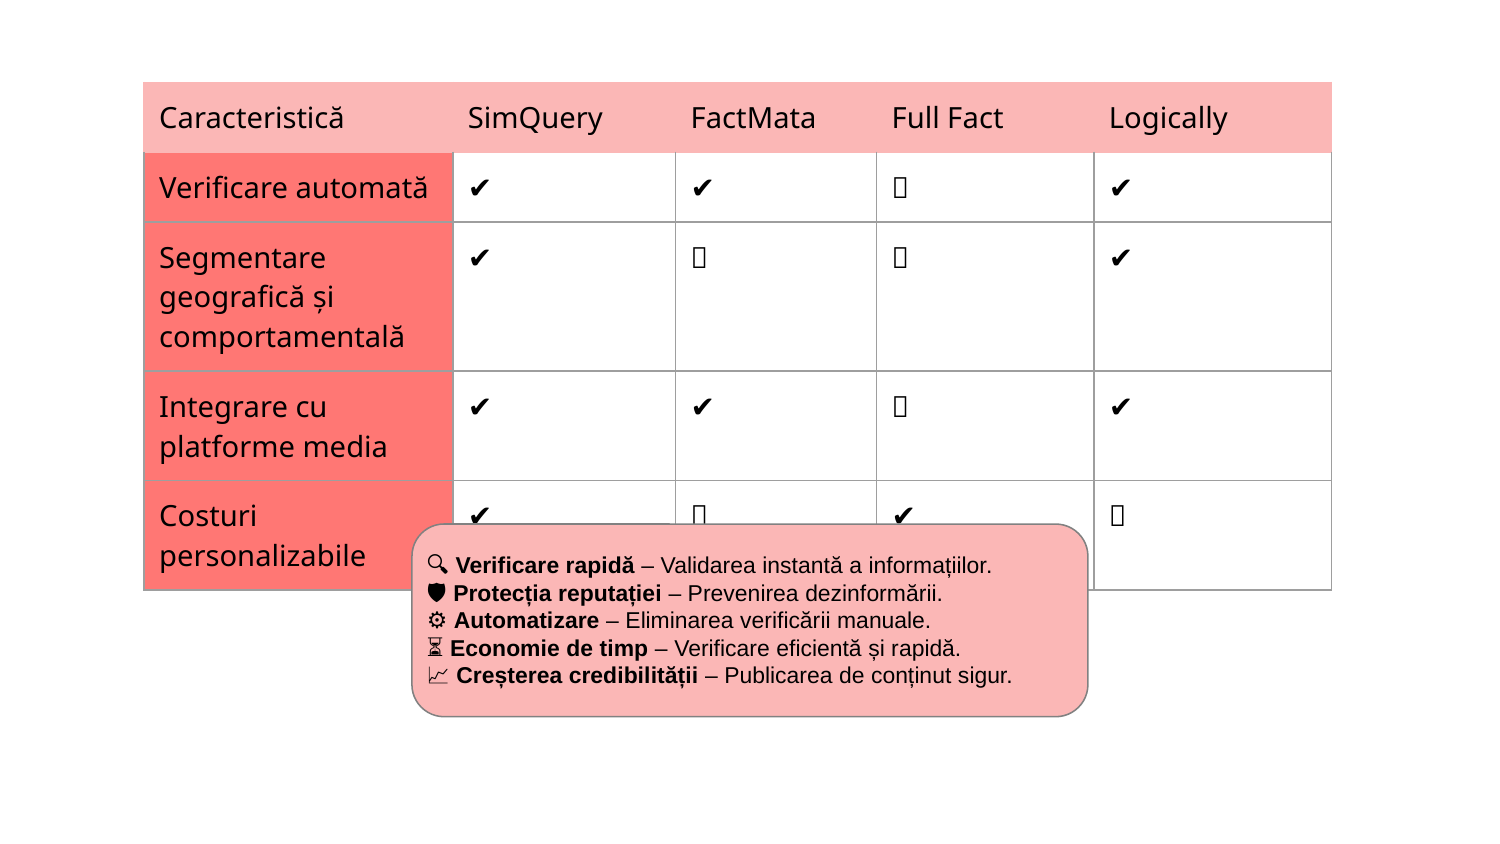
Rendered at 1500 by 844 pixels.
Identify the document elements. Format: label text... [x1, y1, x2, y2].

text_box 🔍 Verificare rapidă – Validarea instantă a informațiilor. 🛡️ Protecția reputației – Prevenirea dezinformării. ⚙️ Automatizare – Eliminarea verificării manuale. ⏳ Economie de timp – Verificare eficientă și rapidă. 📈 Creșterea credibilității – Publicarea de conținut sigur. [411, 535, 1117, 704]
table_header Logically [1095, 83, 1331, 152]
table_cell ❌ [676, 223, 876, 370]
table_cell Costuri personalizabile [145, 481, 452, 589]
table_cell Segmentare geografică și comportamentală [145, 223, 452, 370]
table_cell ✔️ [877, 481, 1093, 535]
table_cell ❌ [877, 372, 1093, 480]
table_cell Integrare cu platforme media [145, 372, 452, 480]
table_cell ✔️ [676, 153, 876, 221]
table_cell ✔️ [454, 481, 675, 524]
table_header Caracteristică [145, 83, 452, 152]
table_cell ✔️ [1095, 153, 1331, 221]
table_cell ✔️ [454, 153, 675, 221]
table_header FactMata [676, 83, 876, 152]
table_cell ✔️ [1095, 372, 1331, 480]
table_cell ❌ [877, 153, 1093, 221]
table_cell ✔️ [1095, 223, 1331, 370]
text_box [420, 523, 1080, 535]
table_cell ✔️ [454, 372, 675, 480]
table_header SimQuery [454, 83, 675, 152]
table_cell ❌ [1095, 481, 1331, 589]
table_cell ❌ [676, 481, 876, 524]
text_box [418, 704, 1082, 717]
table_cell ✔️ [454, 223, 675, 370]
table_cell Verificare automată [145, 153, 452, 221]
table_header Full Fact [877, 83, 1093, 152]
table_cell ✔️ [676, 372, 876, 480]
table_cell ❌ [877, 223, 1093, 370]
